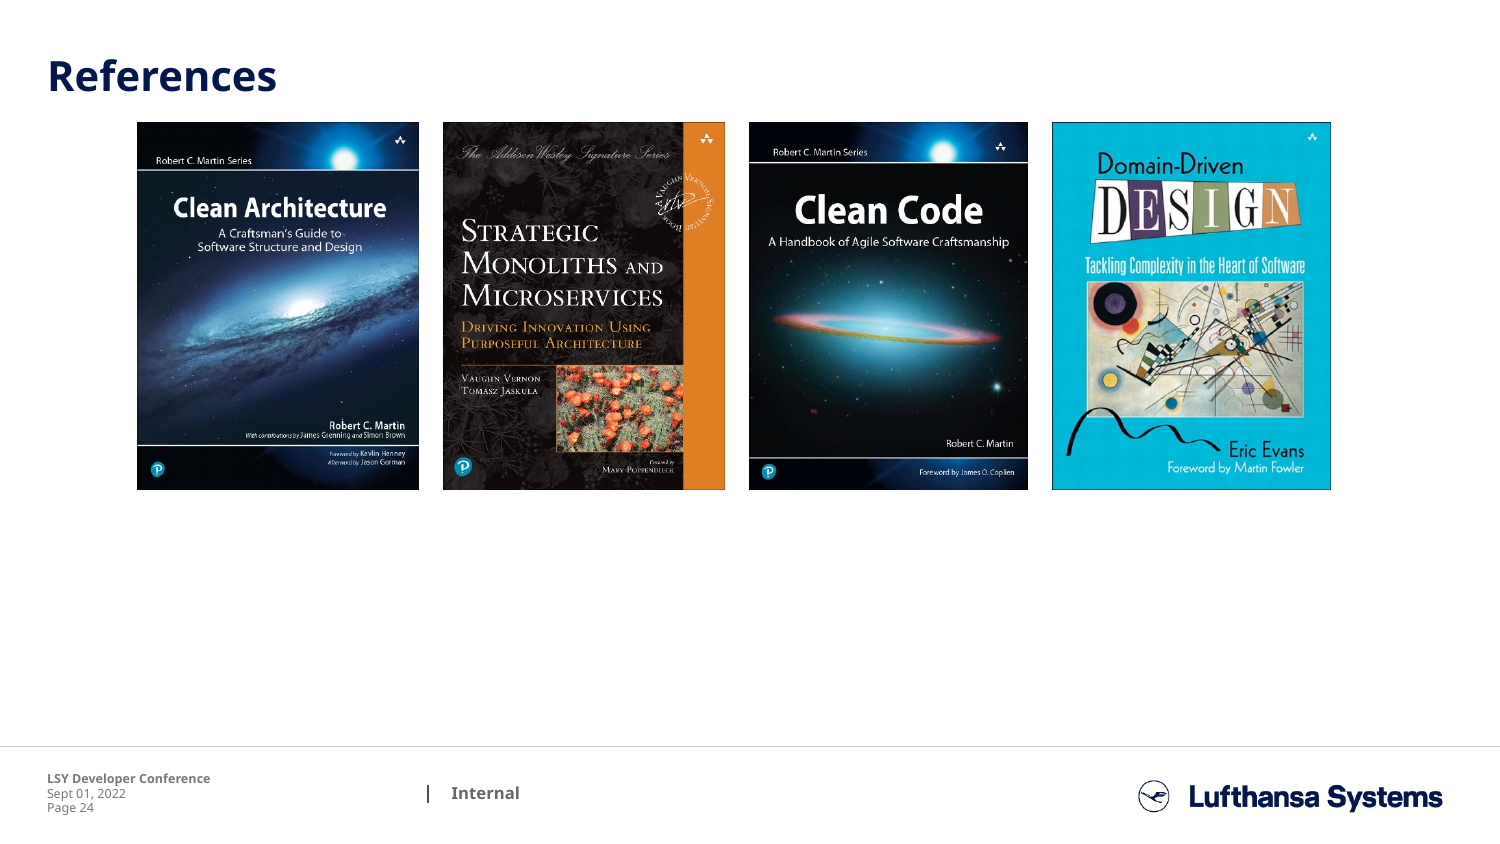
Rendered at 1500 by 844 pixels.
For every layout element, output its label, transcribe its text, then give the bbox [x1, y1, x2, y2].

slide_number Page 24 [47, 801, 103, 817]
title References [47, 49, 1442, 108]
picture [443, 122, 725, 490]
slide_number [47, 787, 138, 801]
picture [1054, 124, 1331, 490]
footer LSY Developer Conference [47, 771, 402, 787]
picture [137, 122, 419, 490]
picture [1136, 778, 1443, 813]
picture [749, 122, 1028, 490]
